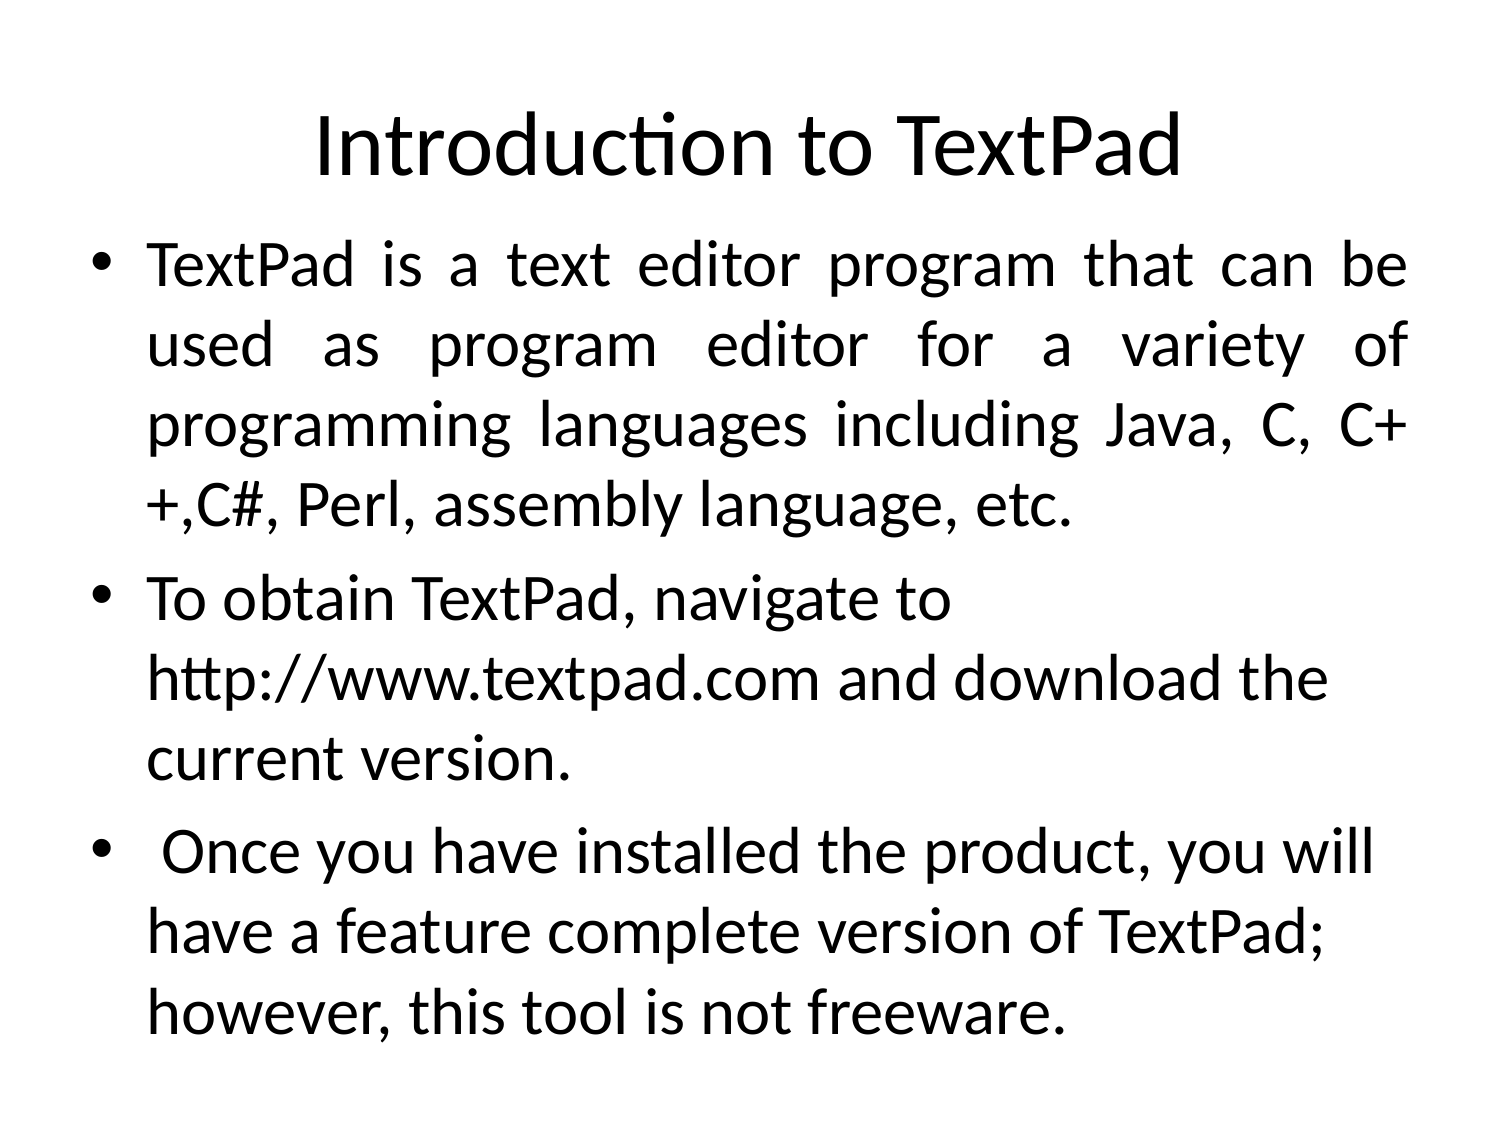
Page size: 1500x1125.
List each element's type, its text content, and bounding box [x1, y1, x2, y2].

title Introduction to TextPad [75, 45, 1425, 212]
list TextPad is a text editor program that can be used as program editor for a variety of programming languages including Java, C, C++,C#, Perl, assembly language, etc. To obtain TextPad, navigate to http://www.textpad.com and download the current version. Once you have installed the product, you will have a feature complete version of TextPad; however, this tool is not freeware. [75, 212, 1425, 1125]
